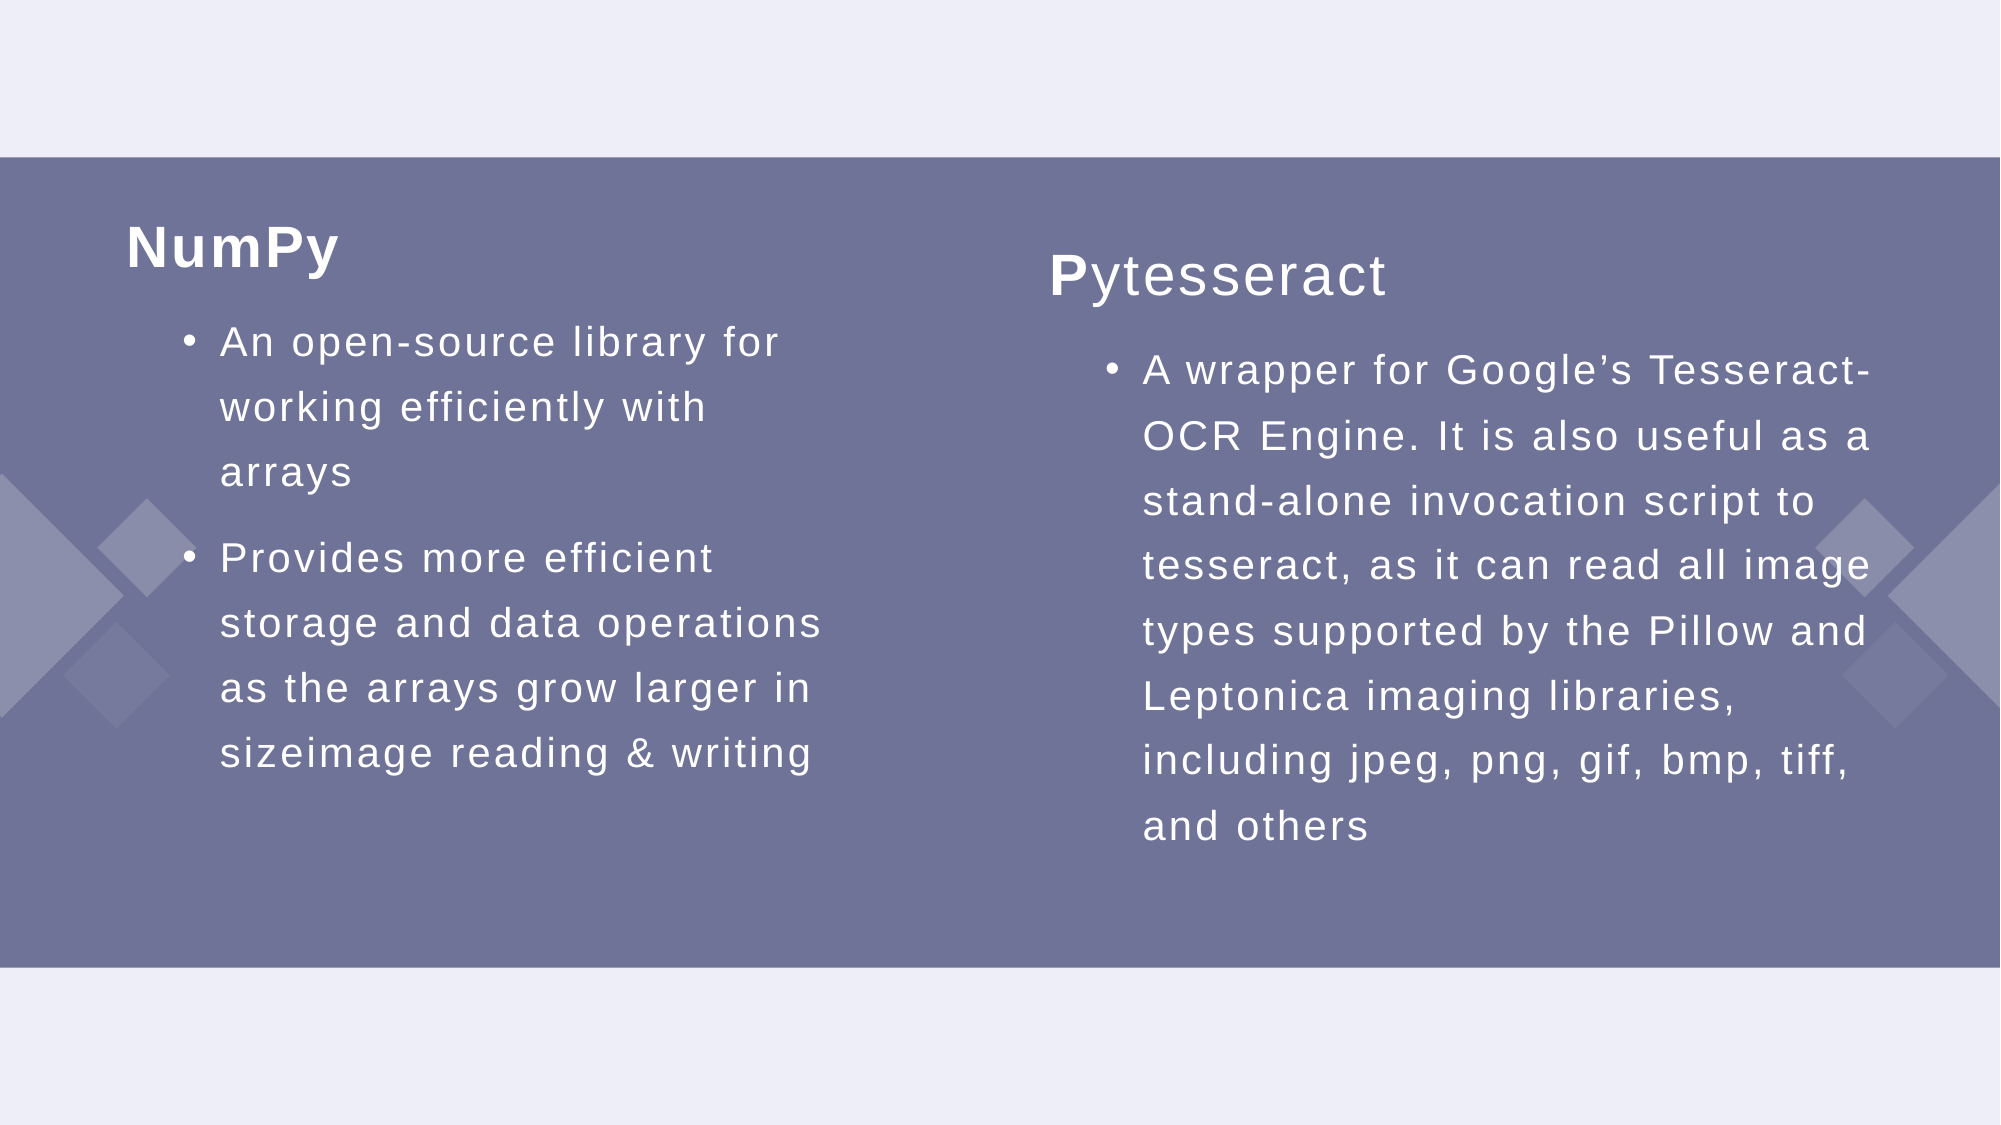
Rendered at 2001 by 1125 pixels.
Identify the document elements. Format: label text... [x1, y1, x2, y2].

text_box Pytesseract A wrapper for Google’s Tesseract-OCR Engine. It is also useful as a stand-alone invocation script to tesseract, as it can read all image types supported by the Pillow and Leptonica imaging libraries, including jpeg, png, gif, bmp, tiff, and others [1015, 208, 1892, 917]
list NumPy An open-source library for working efficiently with arrays Provides more efficient storage and data operations as the arrays grow larger in sizeimage reading & writing [92, 180, 851, 889]
